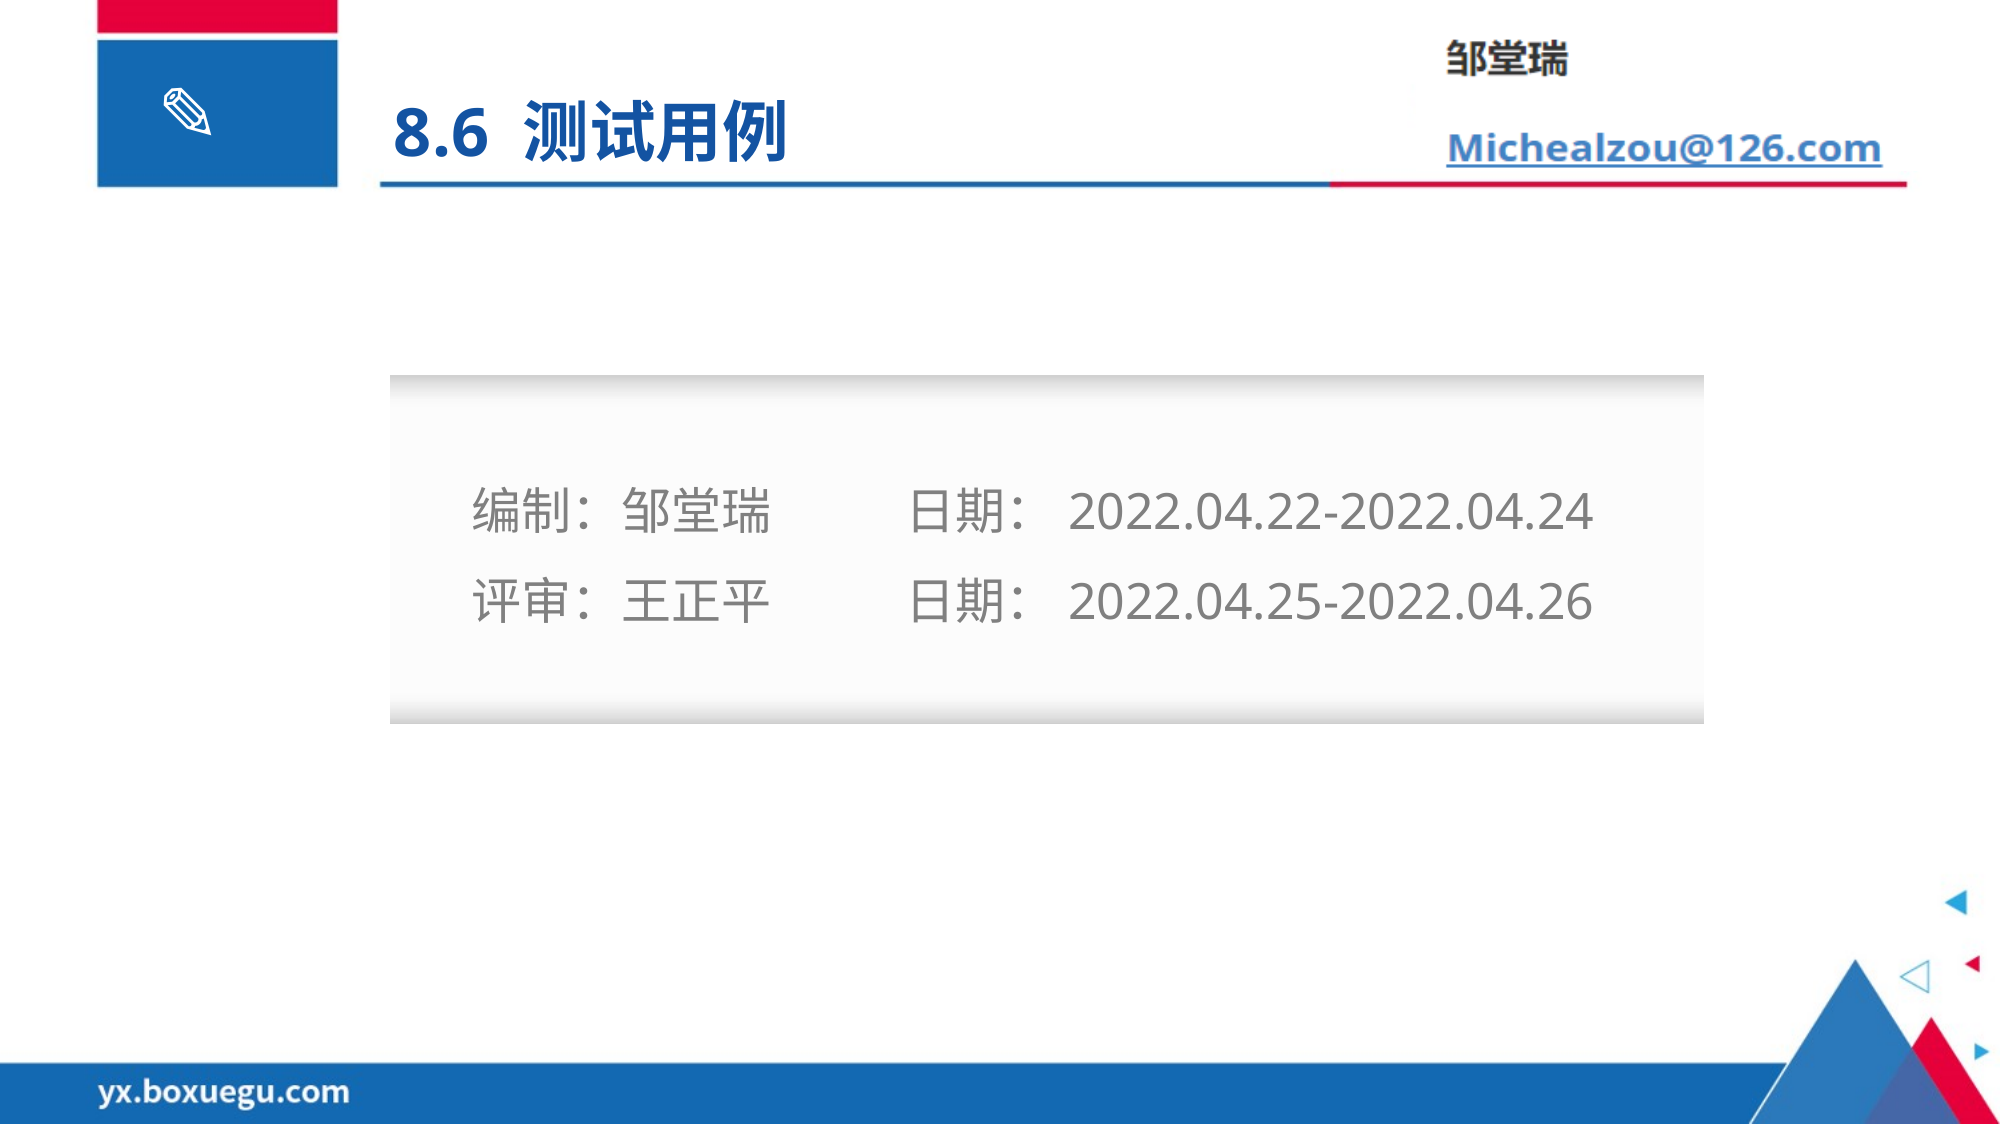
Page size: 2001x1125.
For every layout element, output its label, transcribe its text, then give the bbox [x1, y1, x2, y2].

picture [0, 0, 2000, 1124]
text_box 8.6 测试用例 [379, 82, 847, 177]
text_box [389, 375, 1704, 724]
